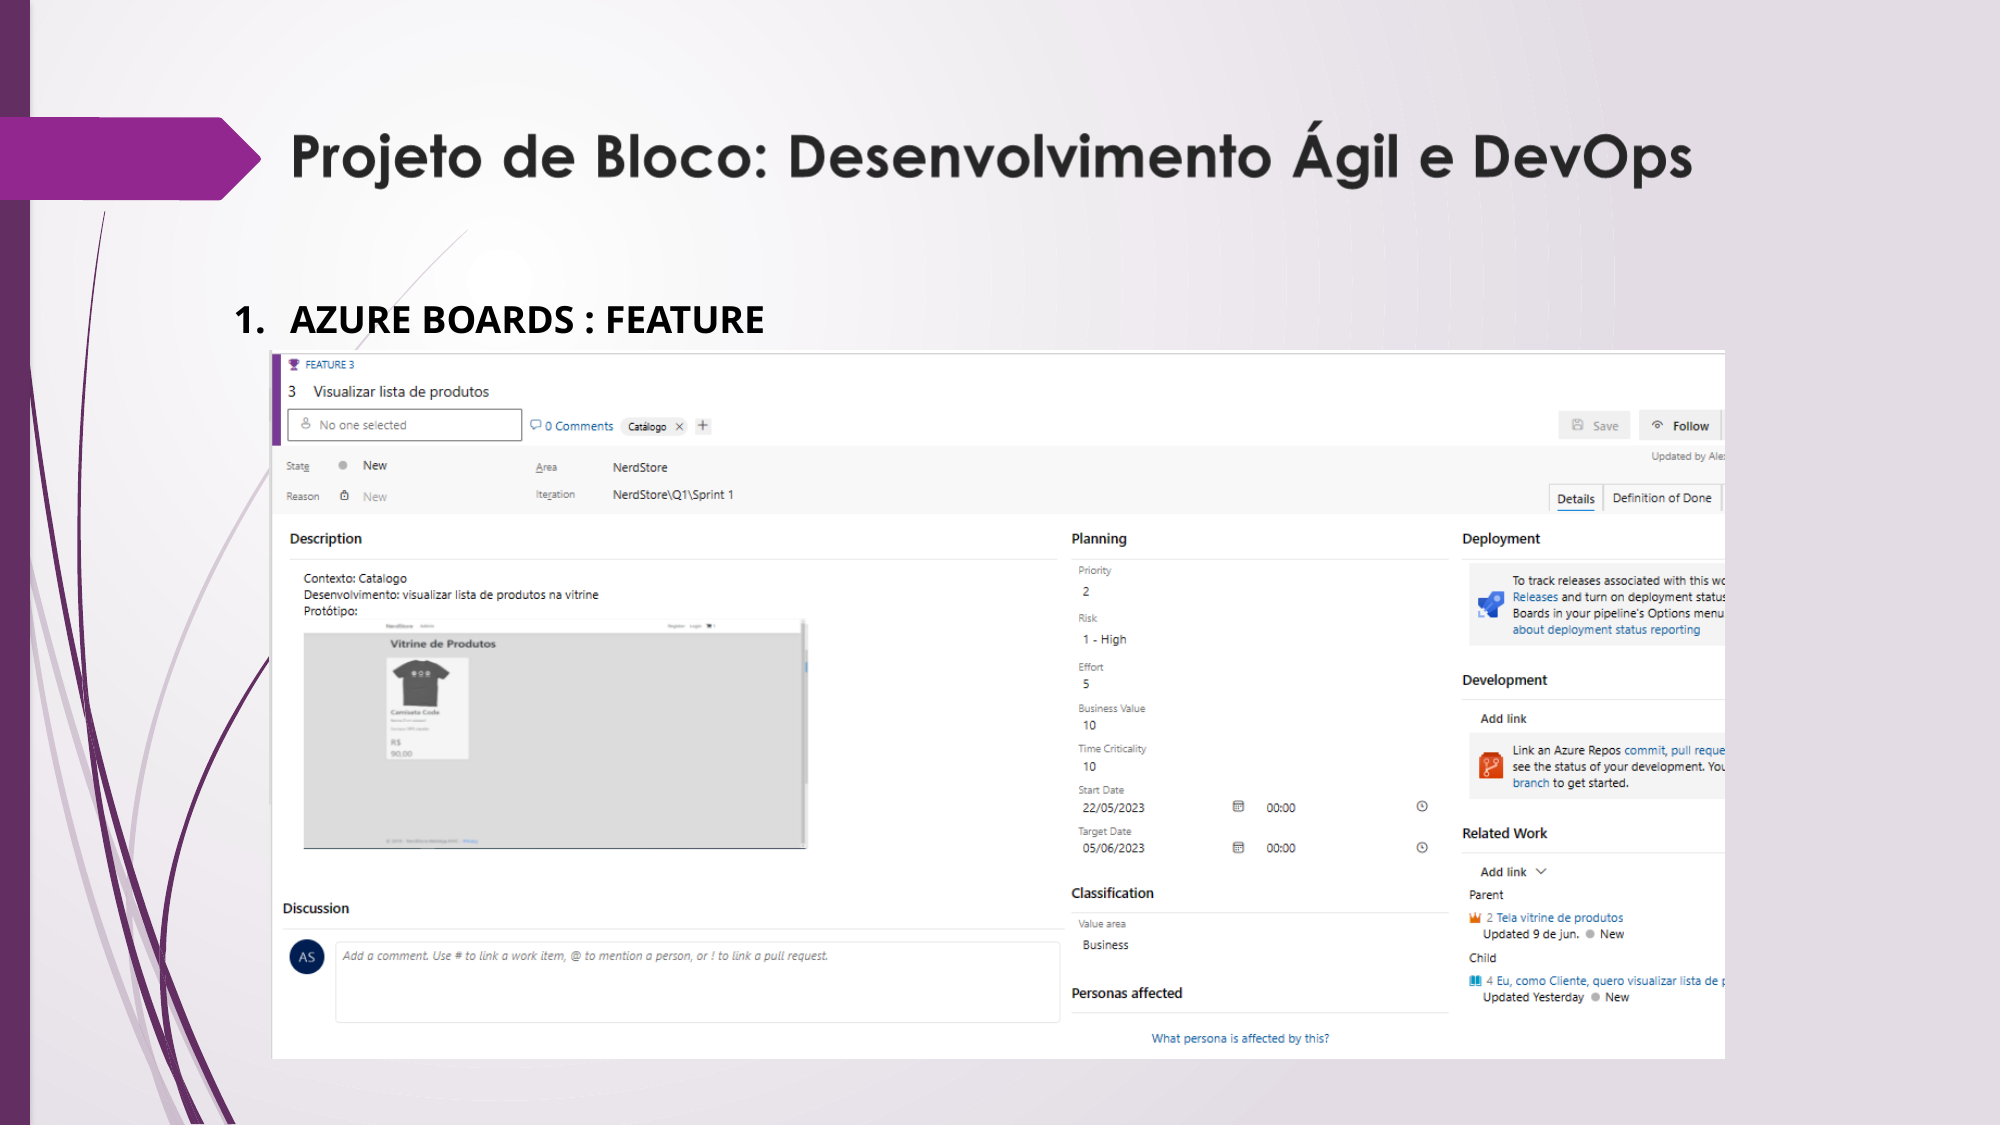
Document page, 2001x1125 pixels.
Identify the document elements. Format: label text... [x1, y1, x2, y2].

picture [269, 350, 1725, 1059]
picture [254, 100, 1730, 226]
text_box AZURE BOARDS : FEATURE [218, 221, 983, 349]
